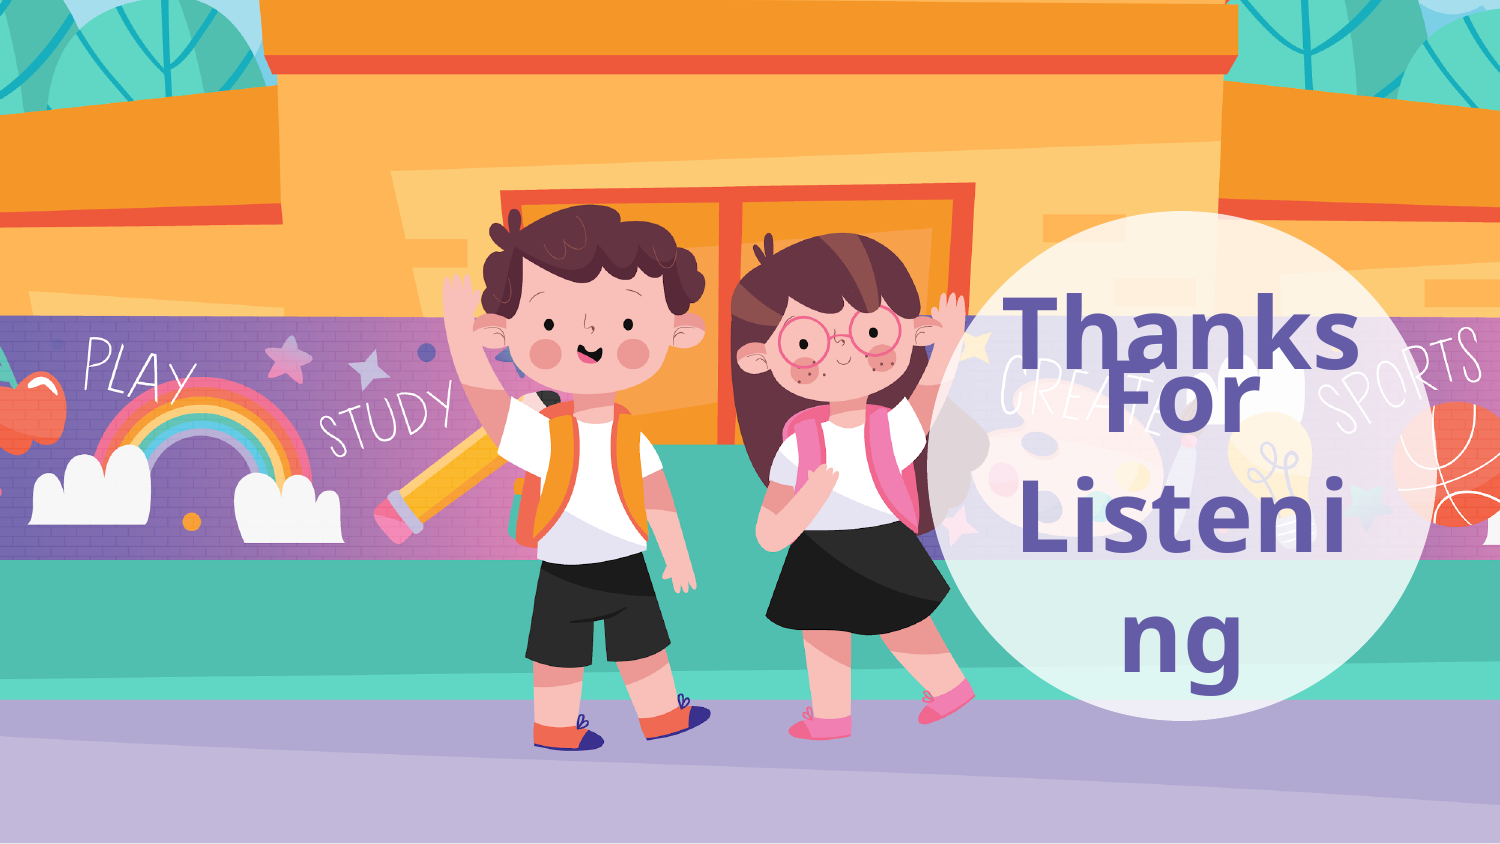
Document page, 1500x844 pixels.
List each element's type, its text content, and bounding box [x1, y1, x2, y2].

title Thanks [549, 294, 1500, 405]
subtitle For Listening [967, 457, 1397, 568]
picture [0, 0, 1500, 844]
